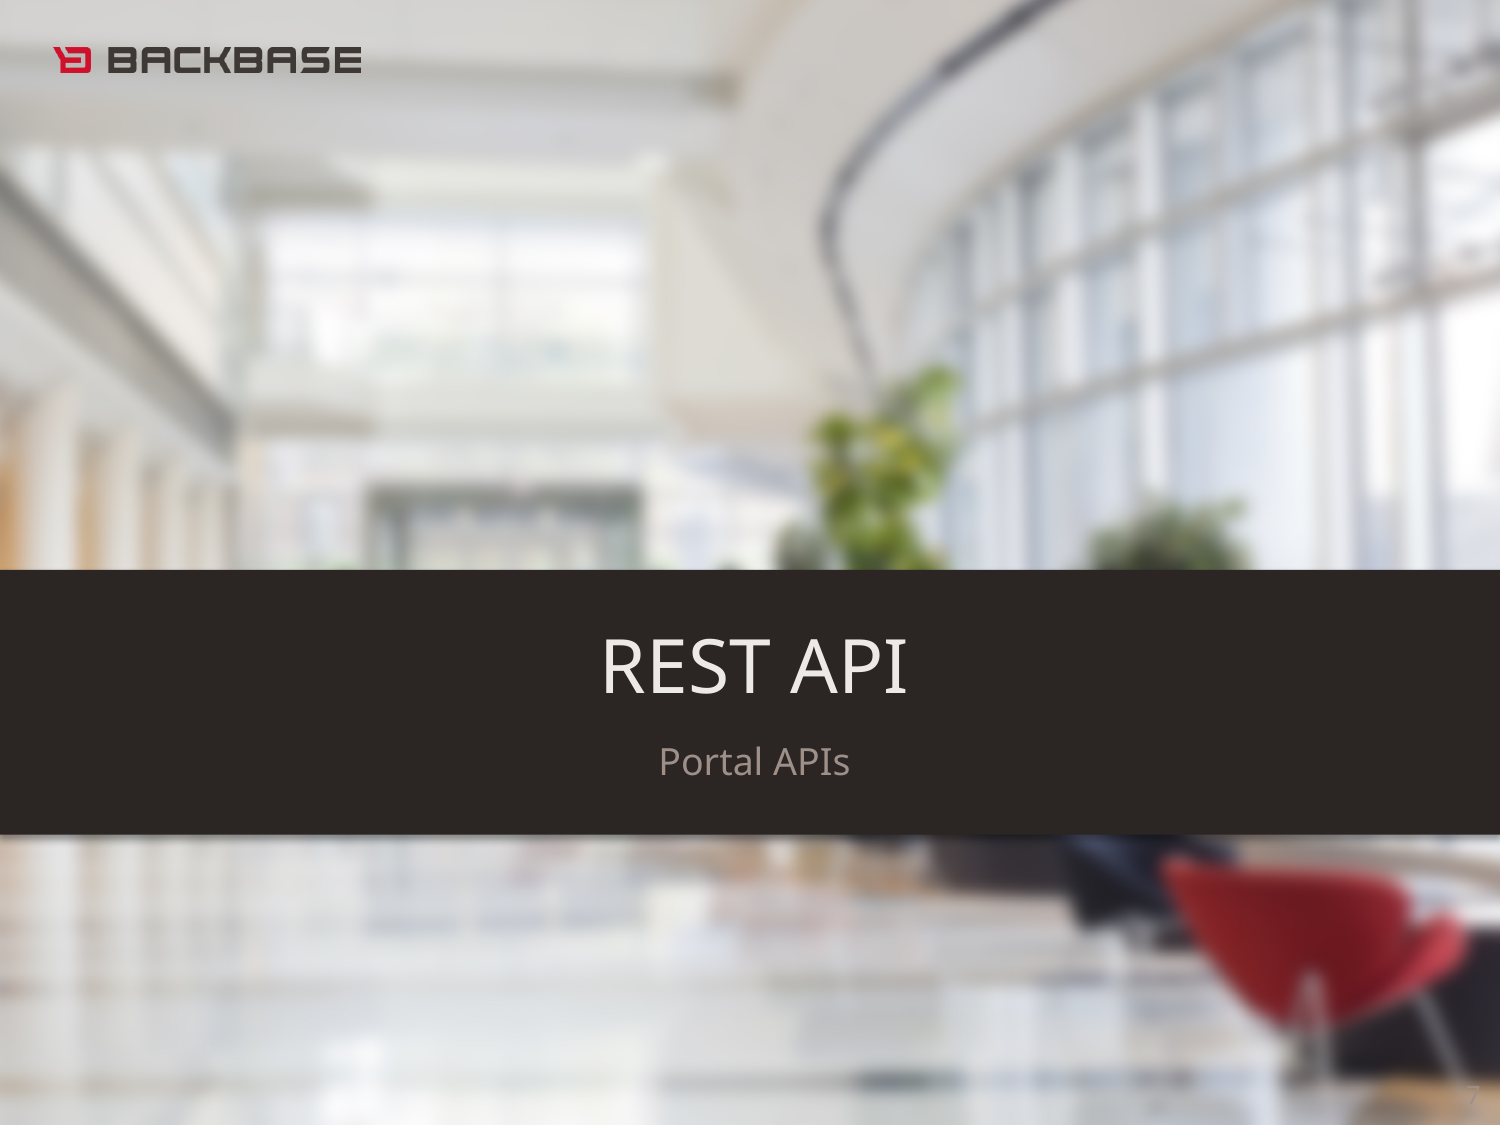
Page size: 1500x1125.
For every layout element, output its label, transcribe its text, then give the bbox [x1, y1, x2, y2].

list Portal APIs [54, 730, 1455, 807]
list REST API [54, 611, 1455, 730]
picture [0, 835, 1500, 1125]
slide_number 7 [1221, 1076, 1496, 1118]
picture [0, 0, 1500, 569]
